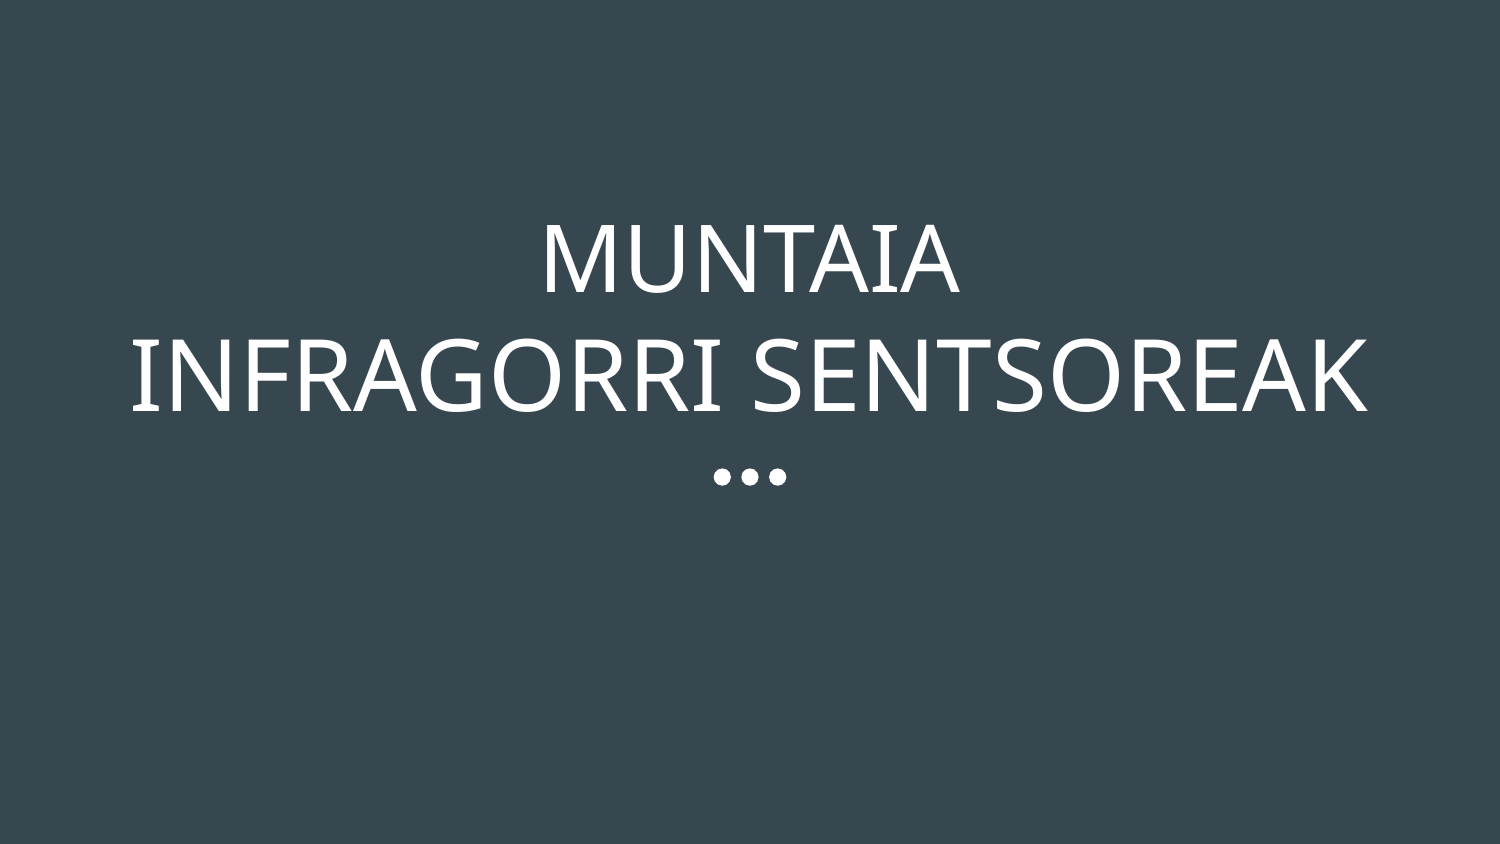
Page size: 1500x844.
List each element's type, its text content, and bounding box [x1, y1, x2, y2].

text_box MUNTAIA INFRAGORRI SENTSOREAK [0, 162, 1500, 447]
